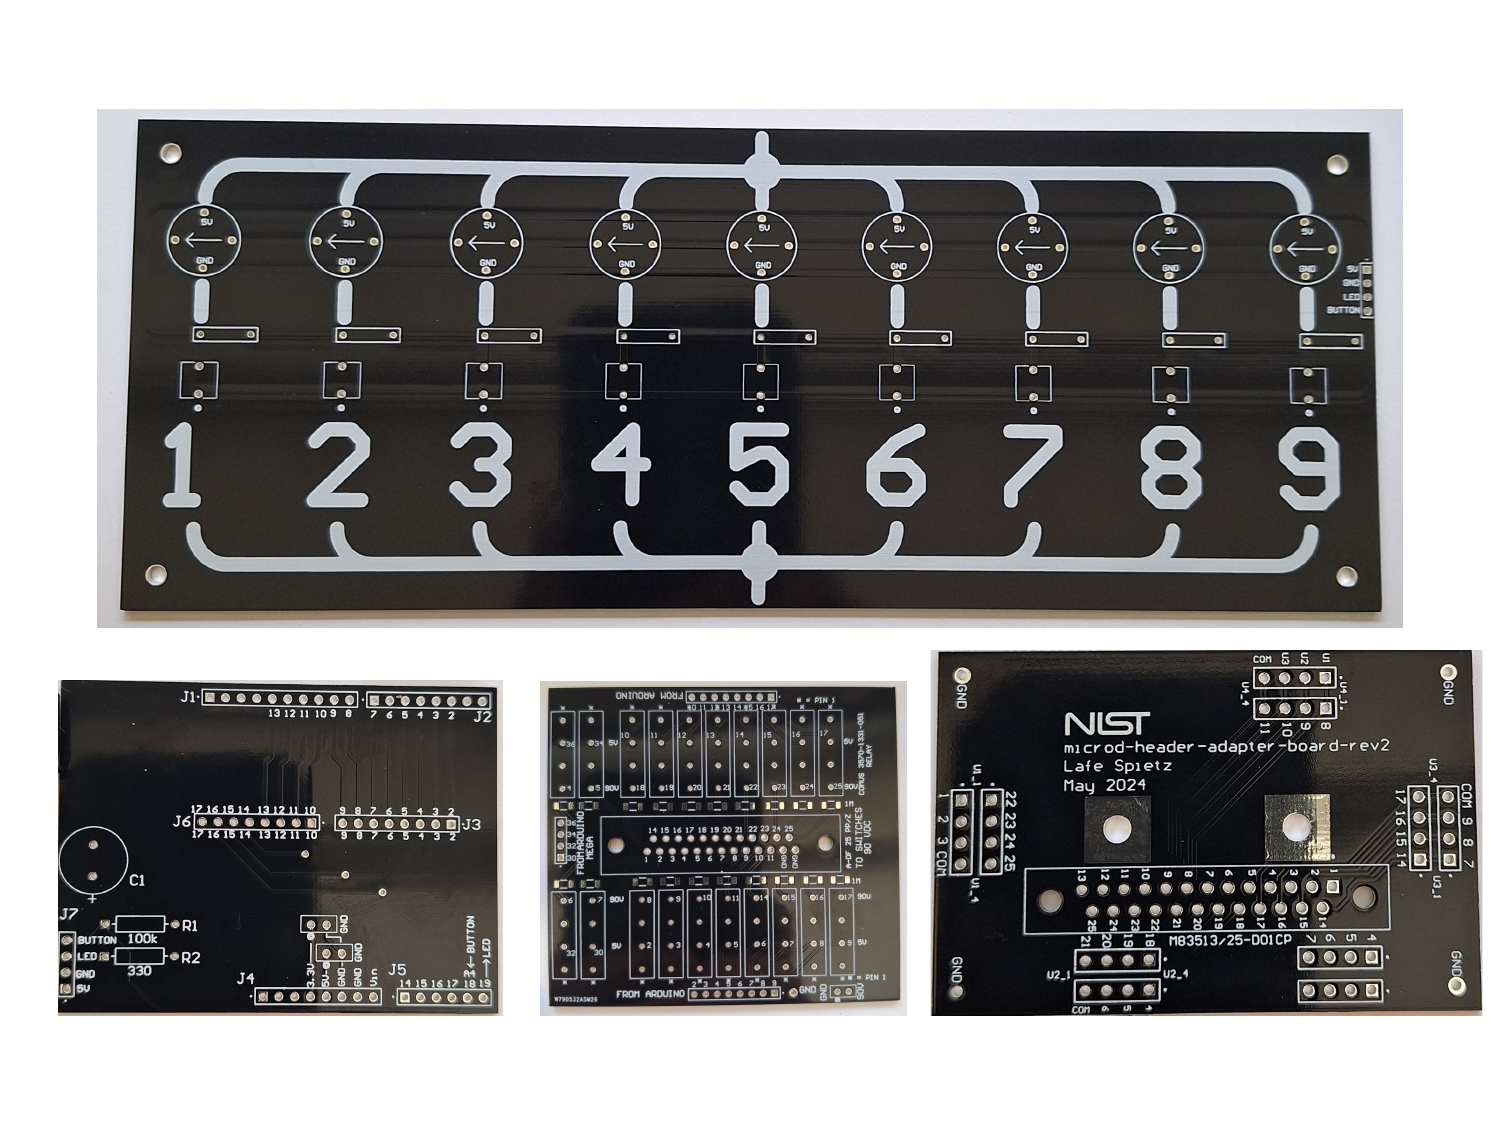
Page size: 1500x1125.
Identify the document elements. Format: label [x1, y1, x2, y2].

picture [540, 681, 907, 1016]
picture [930, 650, 1483, 1016]
picture [58, 680, 503, 1016]
picture [96, 109, 1403, 628]
